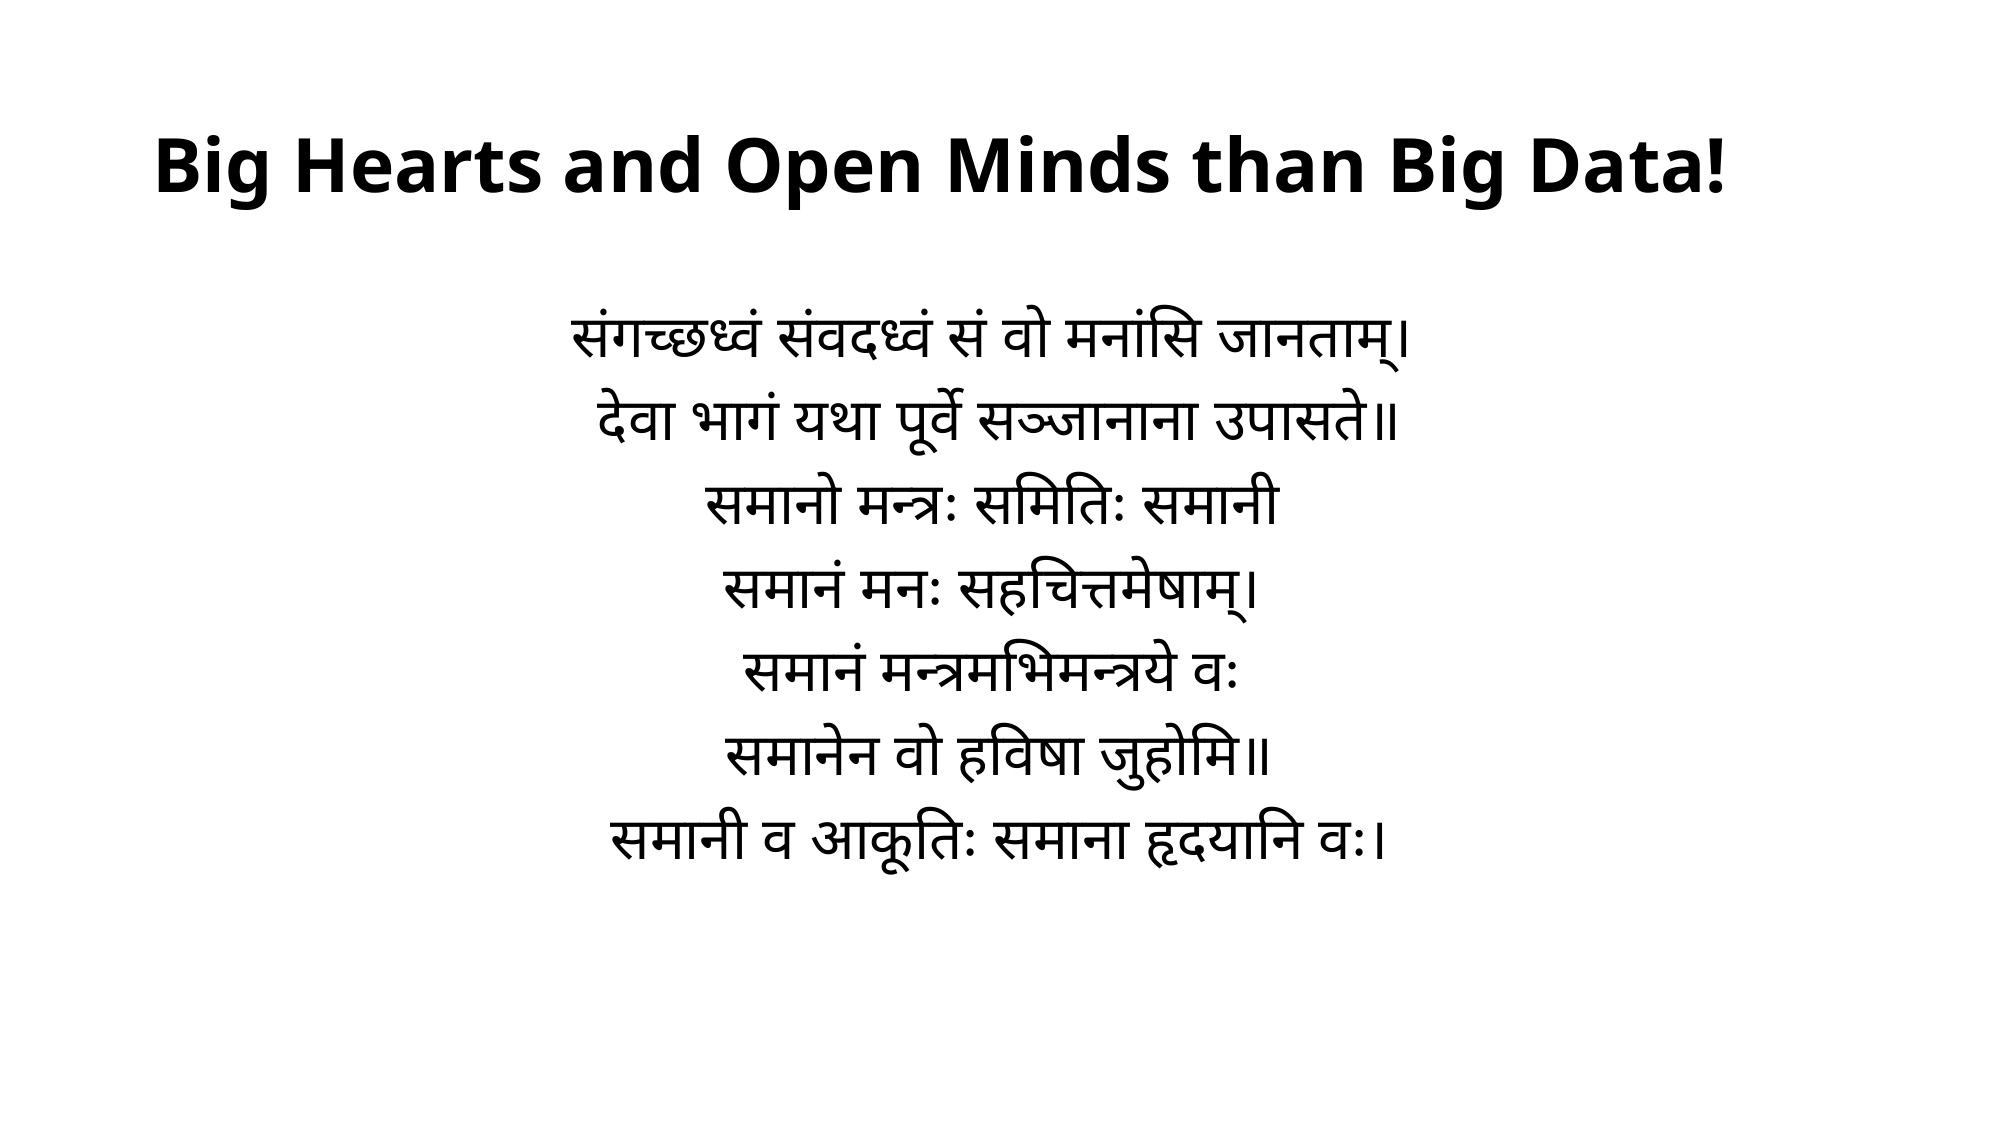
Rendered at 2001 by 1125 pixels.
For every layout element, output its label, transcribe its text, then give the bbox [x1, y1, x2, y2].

title Big Hearts and Open Minds than Big Data! [137, 59, 1863, 278]
list संगच्छध्वं संवदध्वं सं वो मनांसि जानताम्। देवा भागं यथा पूर्वे सञ्जानाना उपासते॥ समानो मन्त्रः समितिः समानी समानं मनः सहचित्तमेषाम्। समानं मन्त्रमभिमन्त्रये वः समानेन वो हविषा जुहोमि॥ समानी व आकूतिः समाना हृदयानि वः। [137, 299, 1863, 1014]
